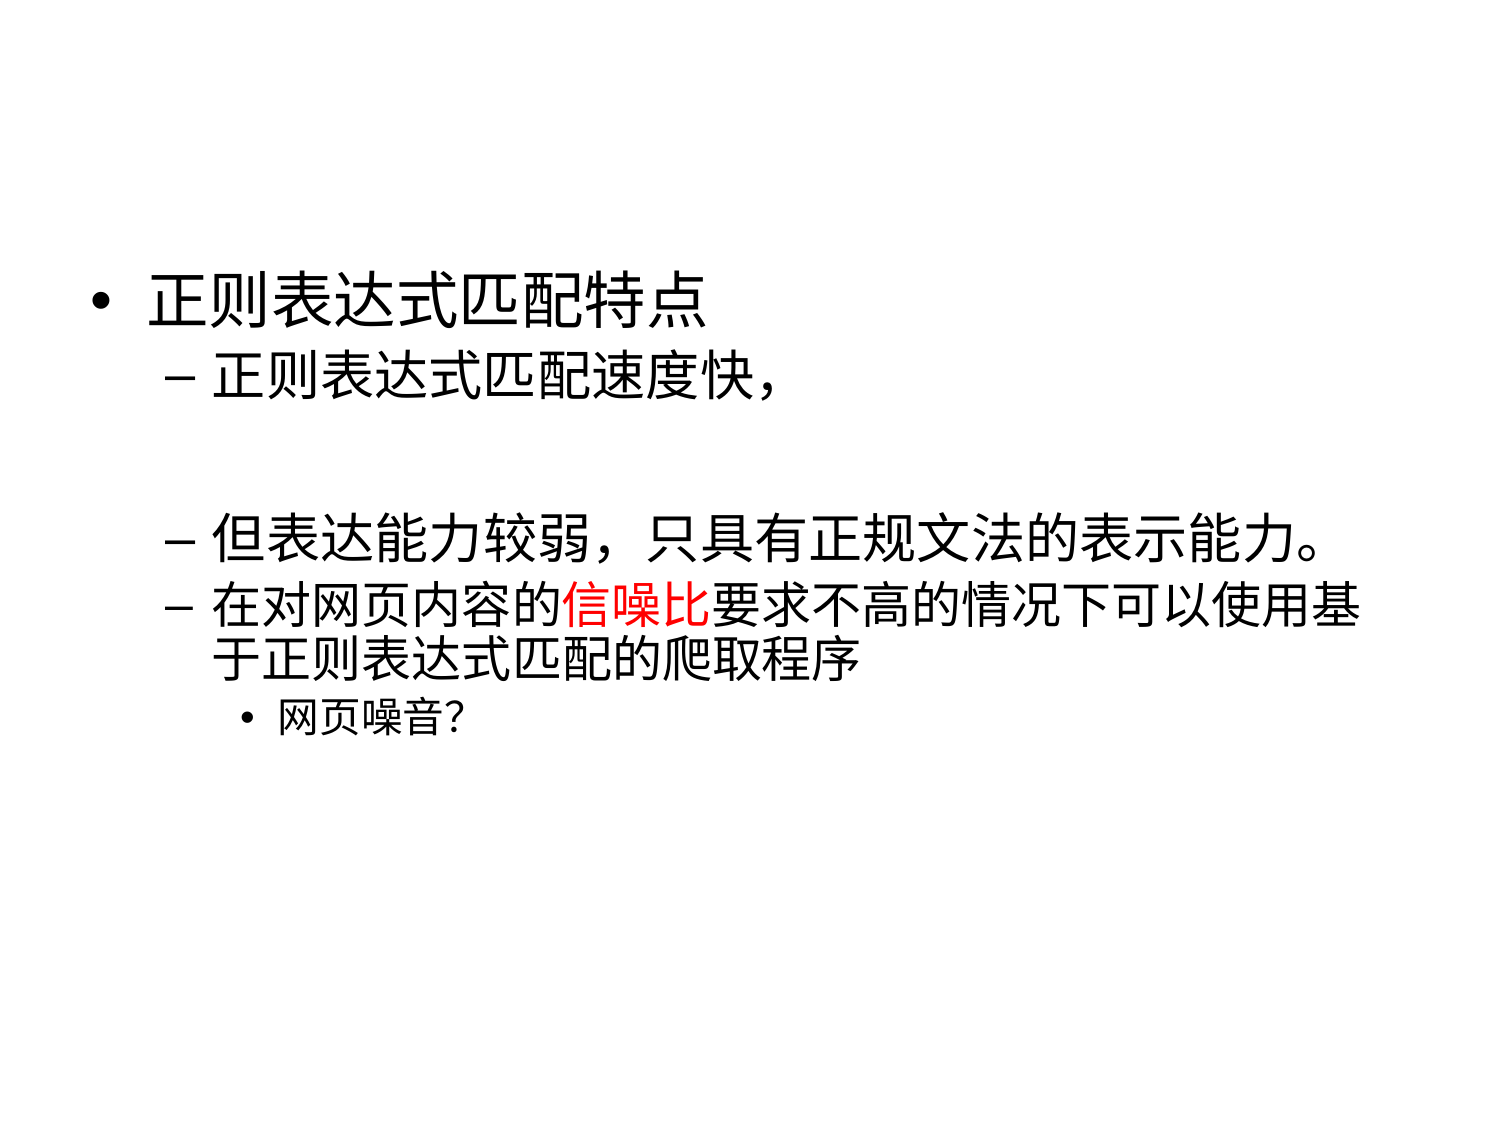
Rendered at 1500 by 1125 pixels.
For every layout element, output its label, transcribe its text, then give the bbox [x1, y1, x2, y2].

list 正则表达式匹配特点 正则表达式匹配速度快， 但表达能力较弱，只具有正规文法的表示能力。 在对网页内容的信噪比要求不高的情况下可以使用基于正则表达式匹配的爬取程序 网页噪音？ [75, 262, 1425, 1005]
